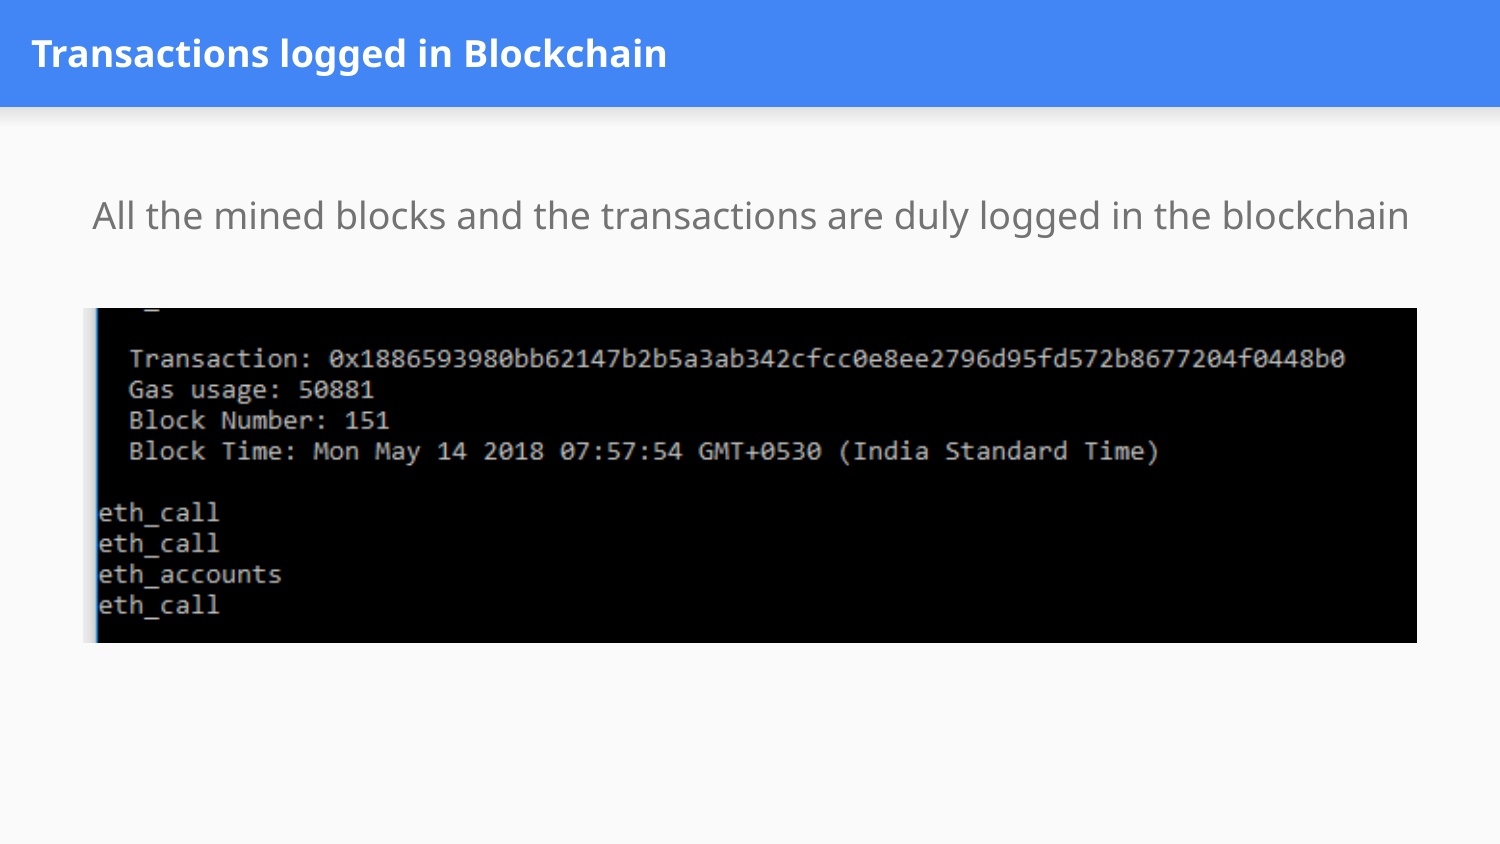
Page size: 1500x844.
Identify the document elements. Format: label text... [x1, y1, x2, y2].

list All the mined blocks and the transactions are duly logged in the blockchain [77, 170, 1468, 760]
title Transactions logged in Blockchain [16, 2, 1464, 102]
picture [83, 308, 1417, 644]
